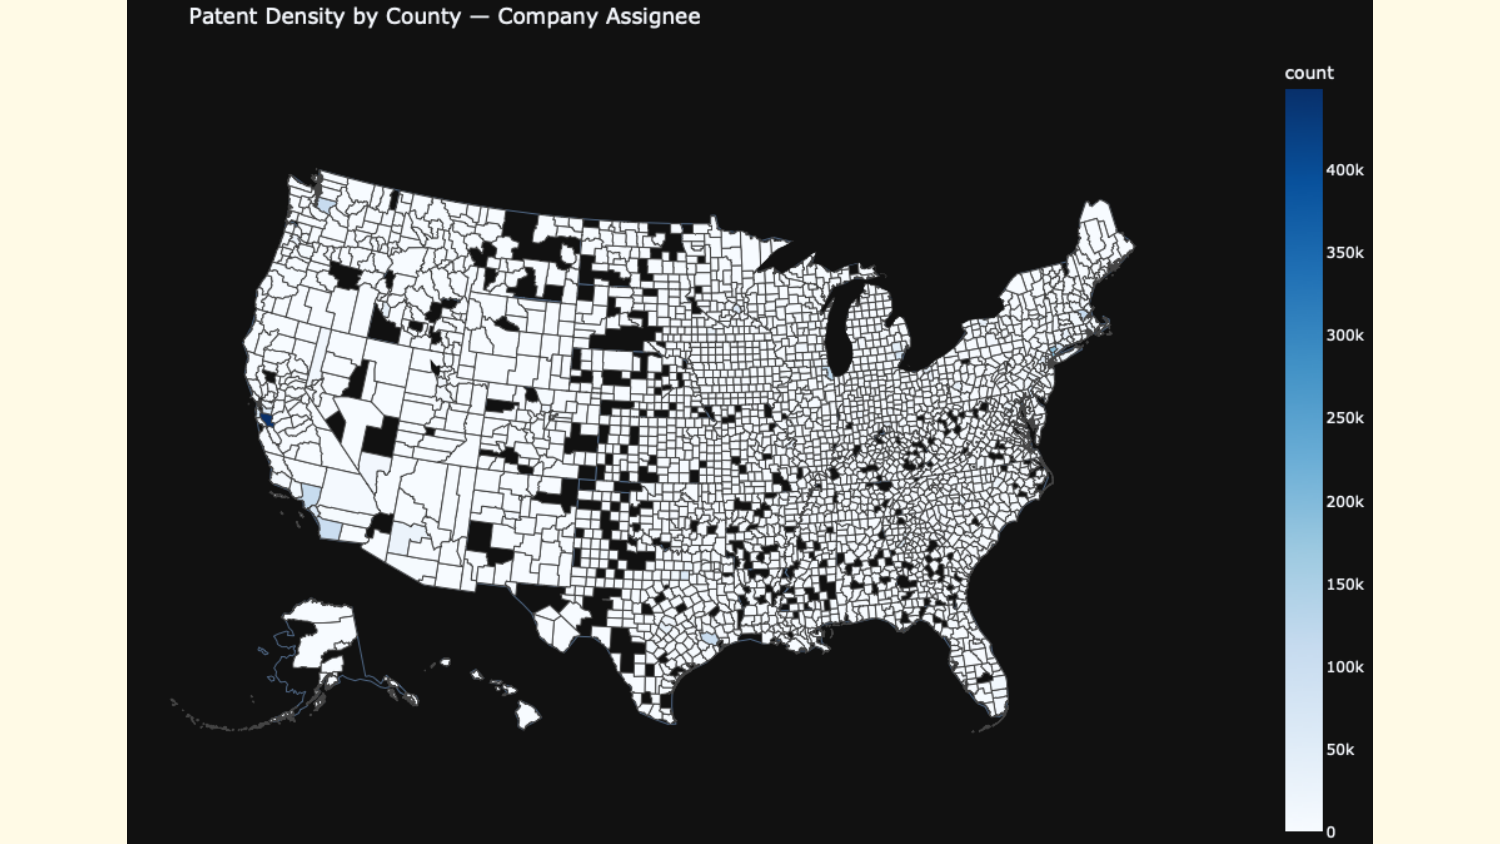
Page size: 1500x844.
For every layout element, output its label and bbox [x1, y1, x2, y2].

picture [127, 0, 1373, 844]
